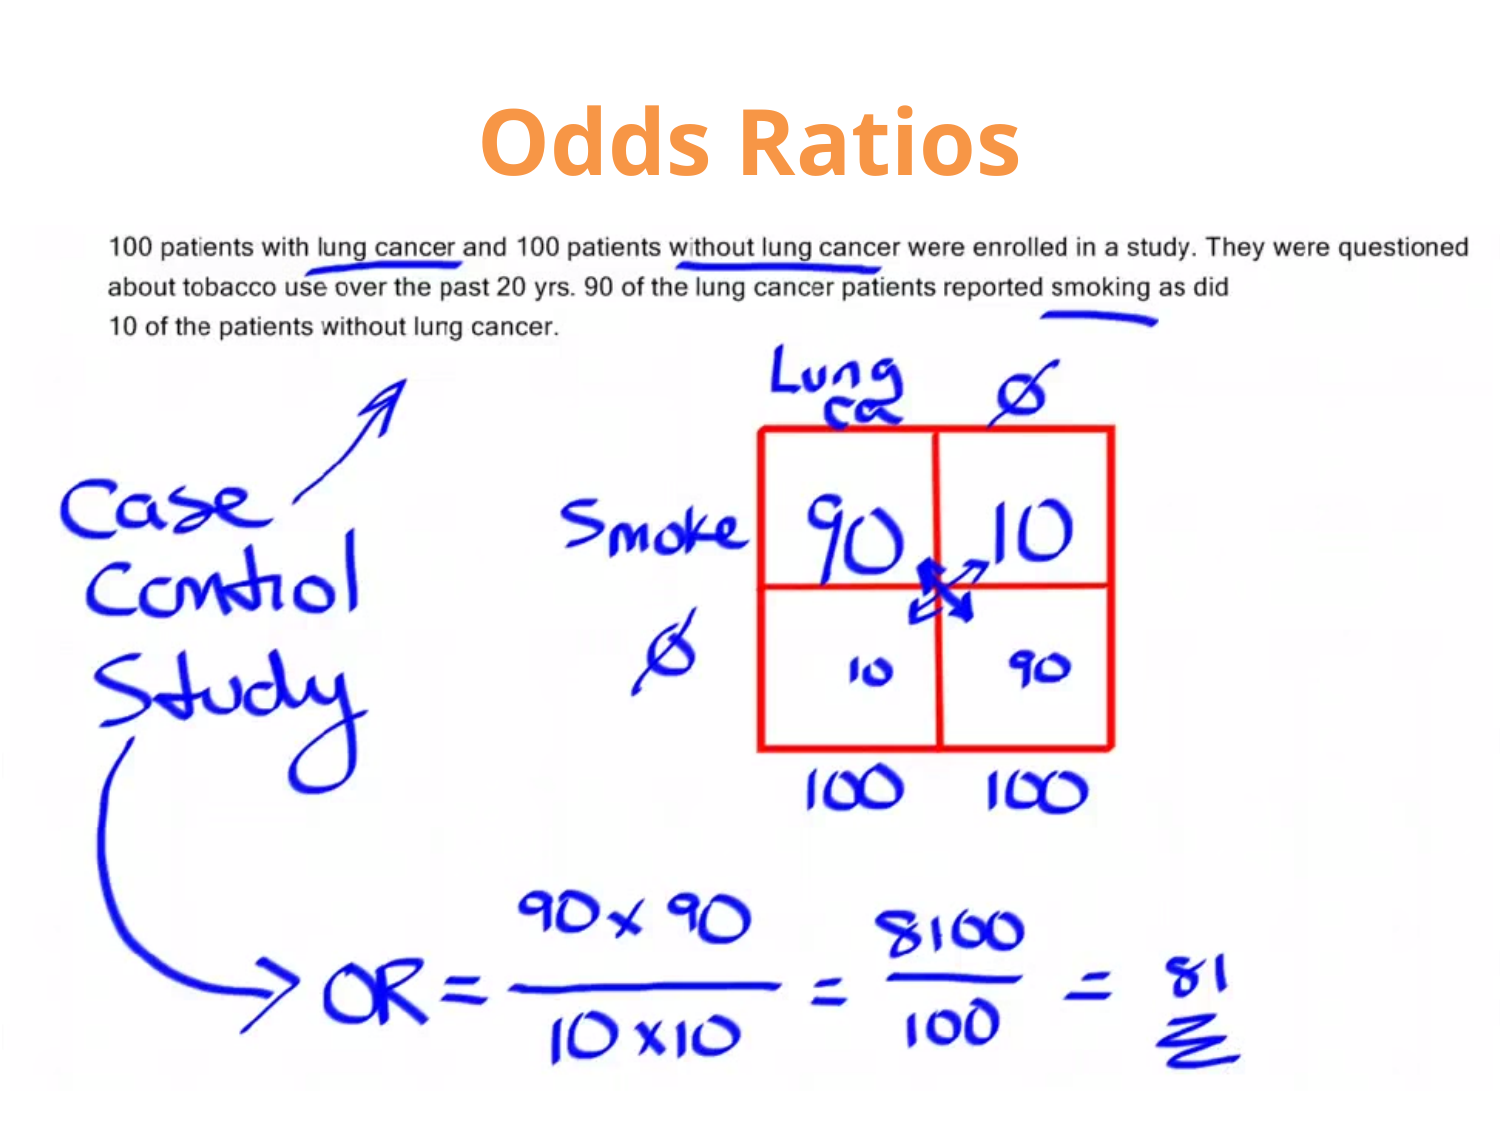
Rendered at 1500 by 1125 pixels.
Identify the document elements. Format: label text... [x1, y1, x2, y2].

title Odds Ratios [75, 45, 1425, 223]
picture [1, 224, 1500, 1091]
